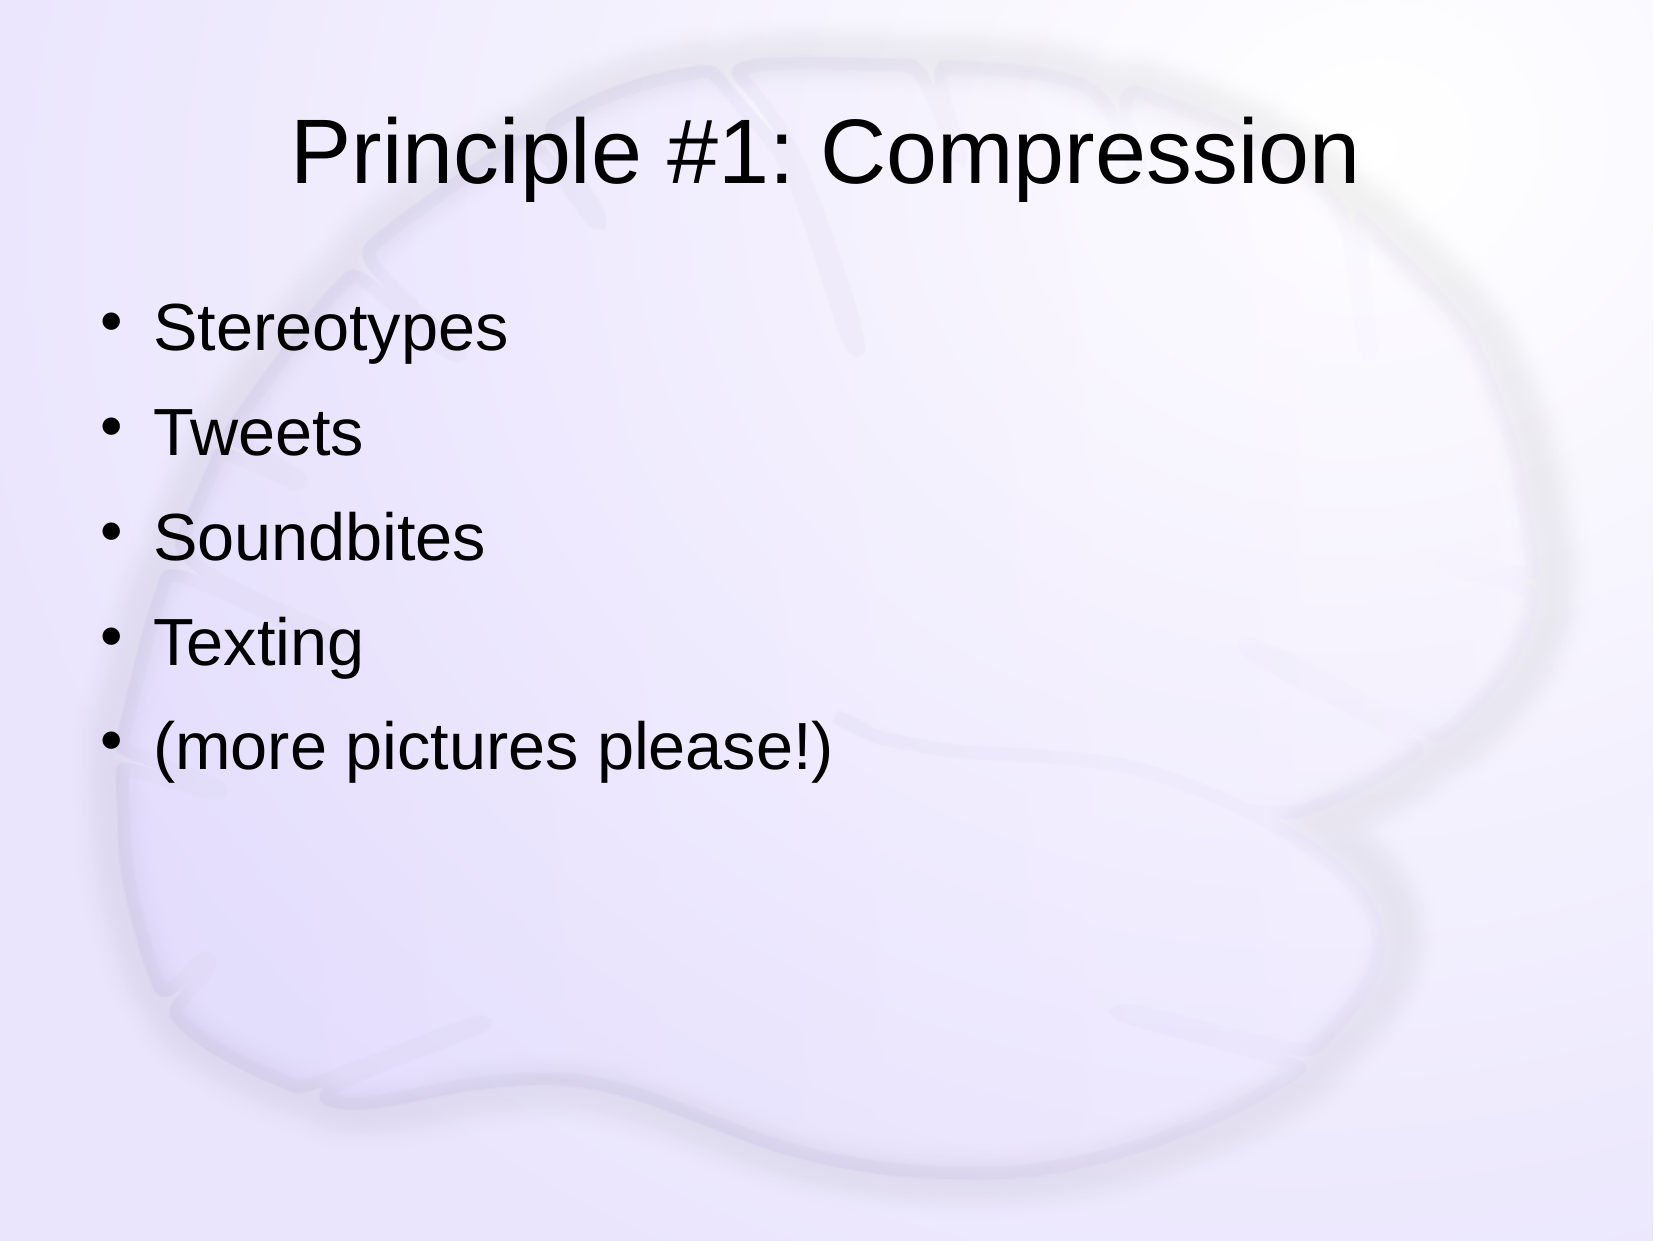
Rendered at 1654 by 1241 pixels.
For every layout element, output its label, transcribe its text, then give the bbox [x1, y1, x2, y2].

title Principle #1: Compression [82, 49, 1571, 257]
list Stereotypes Tweets Soundbites Texting (more pictures please!) [82, 290, 1571, 1110]
picture [0, 0, 1654, 1241]
